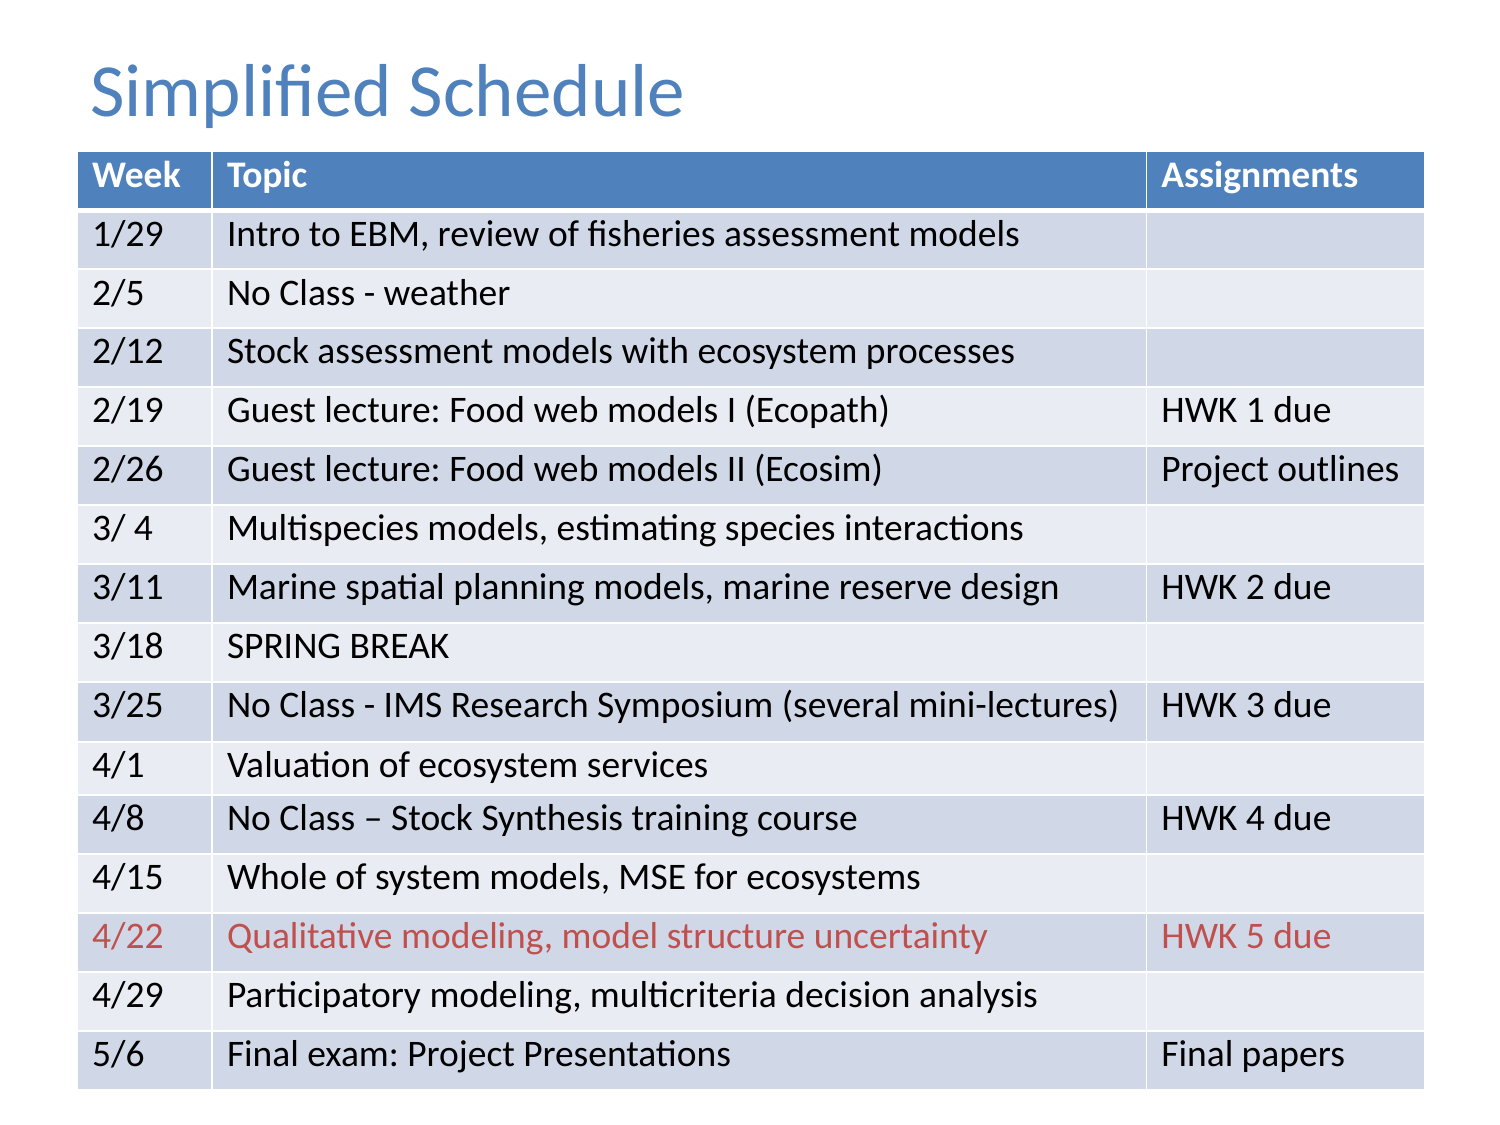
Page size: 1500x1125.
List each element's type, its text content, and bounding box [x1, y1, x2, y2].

table_cell Participatory modeling, multicriteria decision analysis [213, 973, 1146, 1030]
table_cell HWK 2 due [1147, 565, 1424, 622]
table_cell Marine spatial planning models, marine reserve design [213, 565, 1146, 622]
table_cell 3/18 [78, 624, 211, 681]
table_cell 2/5 [78, 270, 211, 327]
table_cell 4/1 [78, 743, 211, 794]
table_cell 1/29 [78, 213, 211, 268]
table_cell HWK 5 due [1147, 914, 1424, 971]
table_cell 2/19 [78, 388, 211, 445]
title Simplified Schedule [75, 30, 1425, 144]
table_cell [1147, 506, 1424, 563]
table_cell No Class - IMS Research Symposium (several mini-lectures) [213, 683, 1146, 741]
table_cell 3/11 [78, 565, 211, 622]
table_cell [1147, 973, 1424, 1030]
table_cell No Class – Stock Synthesis training course [213, 796, 1146, 853]
table_cell 2/12 [78, 329, 211, 386]
table_cell HWK 3 due [1147, 683, 1424, 741]
table_cell [1147, 855, 1424, 912]
table_cell Valuation of ecosystem services [213, 743, 1146, 794]
table_cell [1147, 329, 1424, 386]
table_cell 3/ 4 [78, 506, 211, 563]
table_cell No Class - weather [213, 270, 1146, 327]
table_cell Guest lecture: Food web models II (Ecosim) [213, 447, 1146, 504]
table_cell [1147, 624, 1424, 681]
table_cell 3/25 [78, 683, 211, 741]
table_cell Guest lecture: Food web models I (Ecopath) [213, 388, 1146, 445]
table_cell Multispecies models, estimating species interactions [213, 506, 1146, 563]
table_cell 4/22 [78, 914, 211, 971]
table_cell Project outlines [1147, 447, 1424, 504]
table_cell 2/26 [78, 447, 211, 504]
table_cell Final exam: Project Presentations [213, 1032, 1146, 1089]
table_cell [1147, 213, 1424, 268]
table_cell Qualitative modeling, model structure uncertainty [213, 914, 1146, 971]
table_cell 4/15 [78, 855, 211, 912]
table_header Week [78, 152, 211, 208]
table_cell Final papers [1147, 1032, 1424, 1089]
table_cell SPRING BREAK [213, 624, 1146, 681]
table_header Topic [213, 152, 1146, 208]
table_cell [1147, 743, 1424, 794]
table_cell 4/8 [78, 796, 211, 853]
table_cell Stock assessment models with ecosystem processes [213, 329, 1146, 386]
table_cell Whole of system models, MSE for ecosystems [213, 855, 1146, 912]
table_cell 5/6 [78, 1032, 211, 1089]
table_header Assignments [1147, 152, 1424, 208]
table_cell [1147, 270, 1424, 327]
table_cell 4/29 [78, 973, 211, 1030]
table_cell HWK 4 due [1147, 796, 1424, 853]
table_cell HWK 1 due [1147, 388, 1424, 445]
table_cell Intro to EBM, review of fisheries assessment models [213, 213, 1146, 268]
